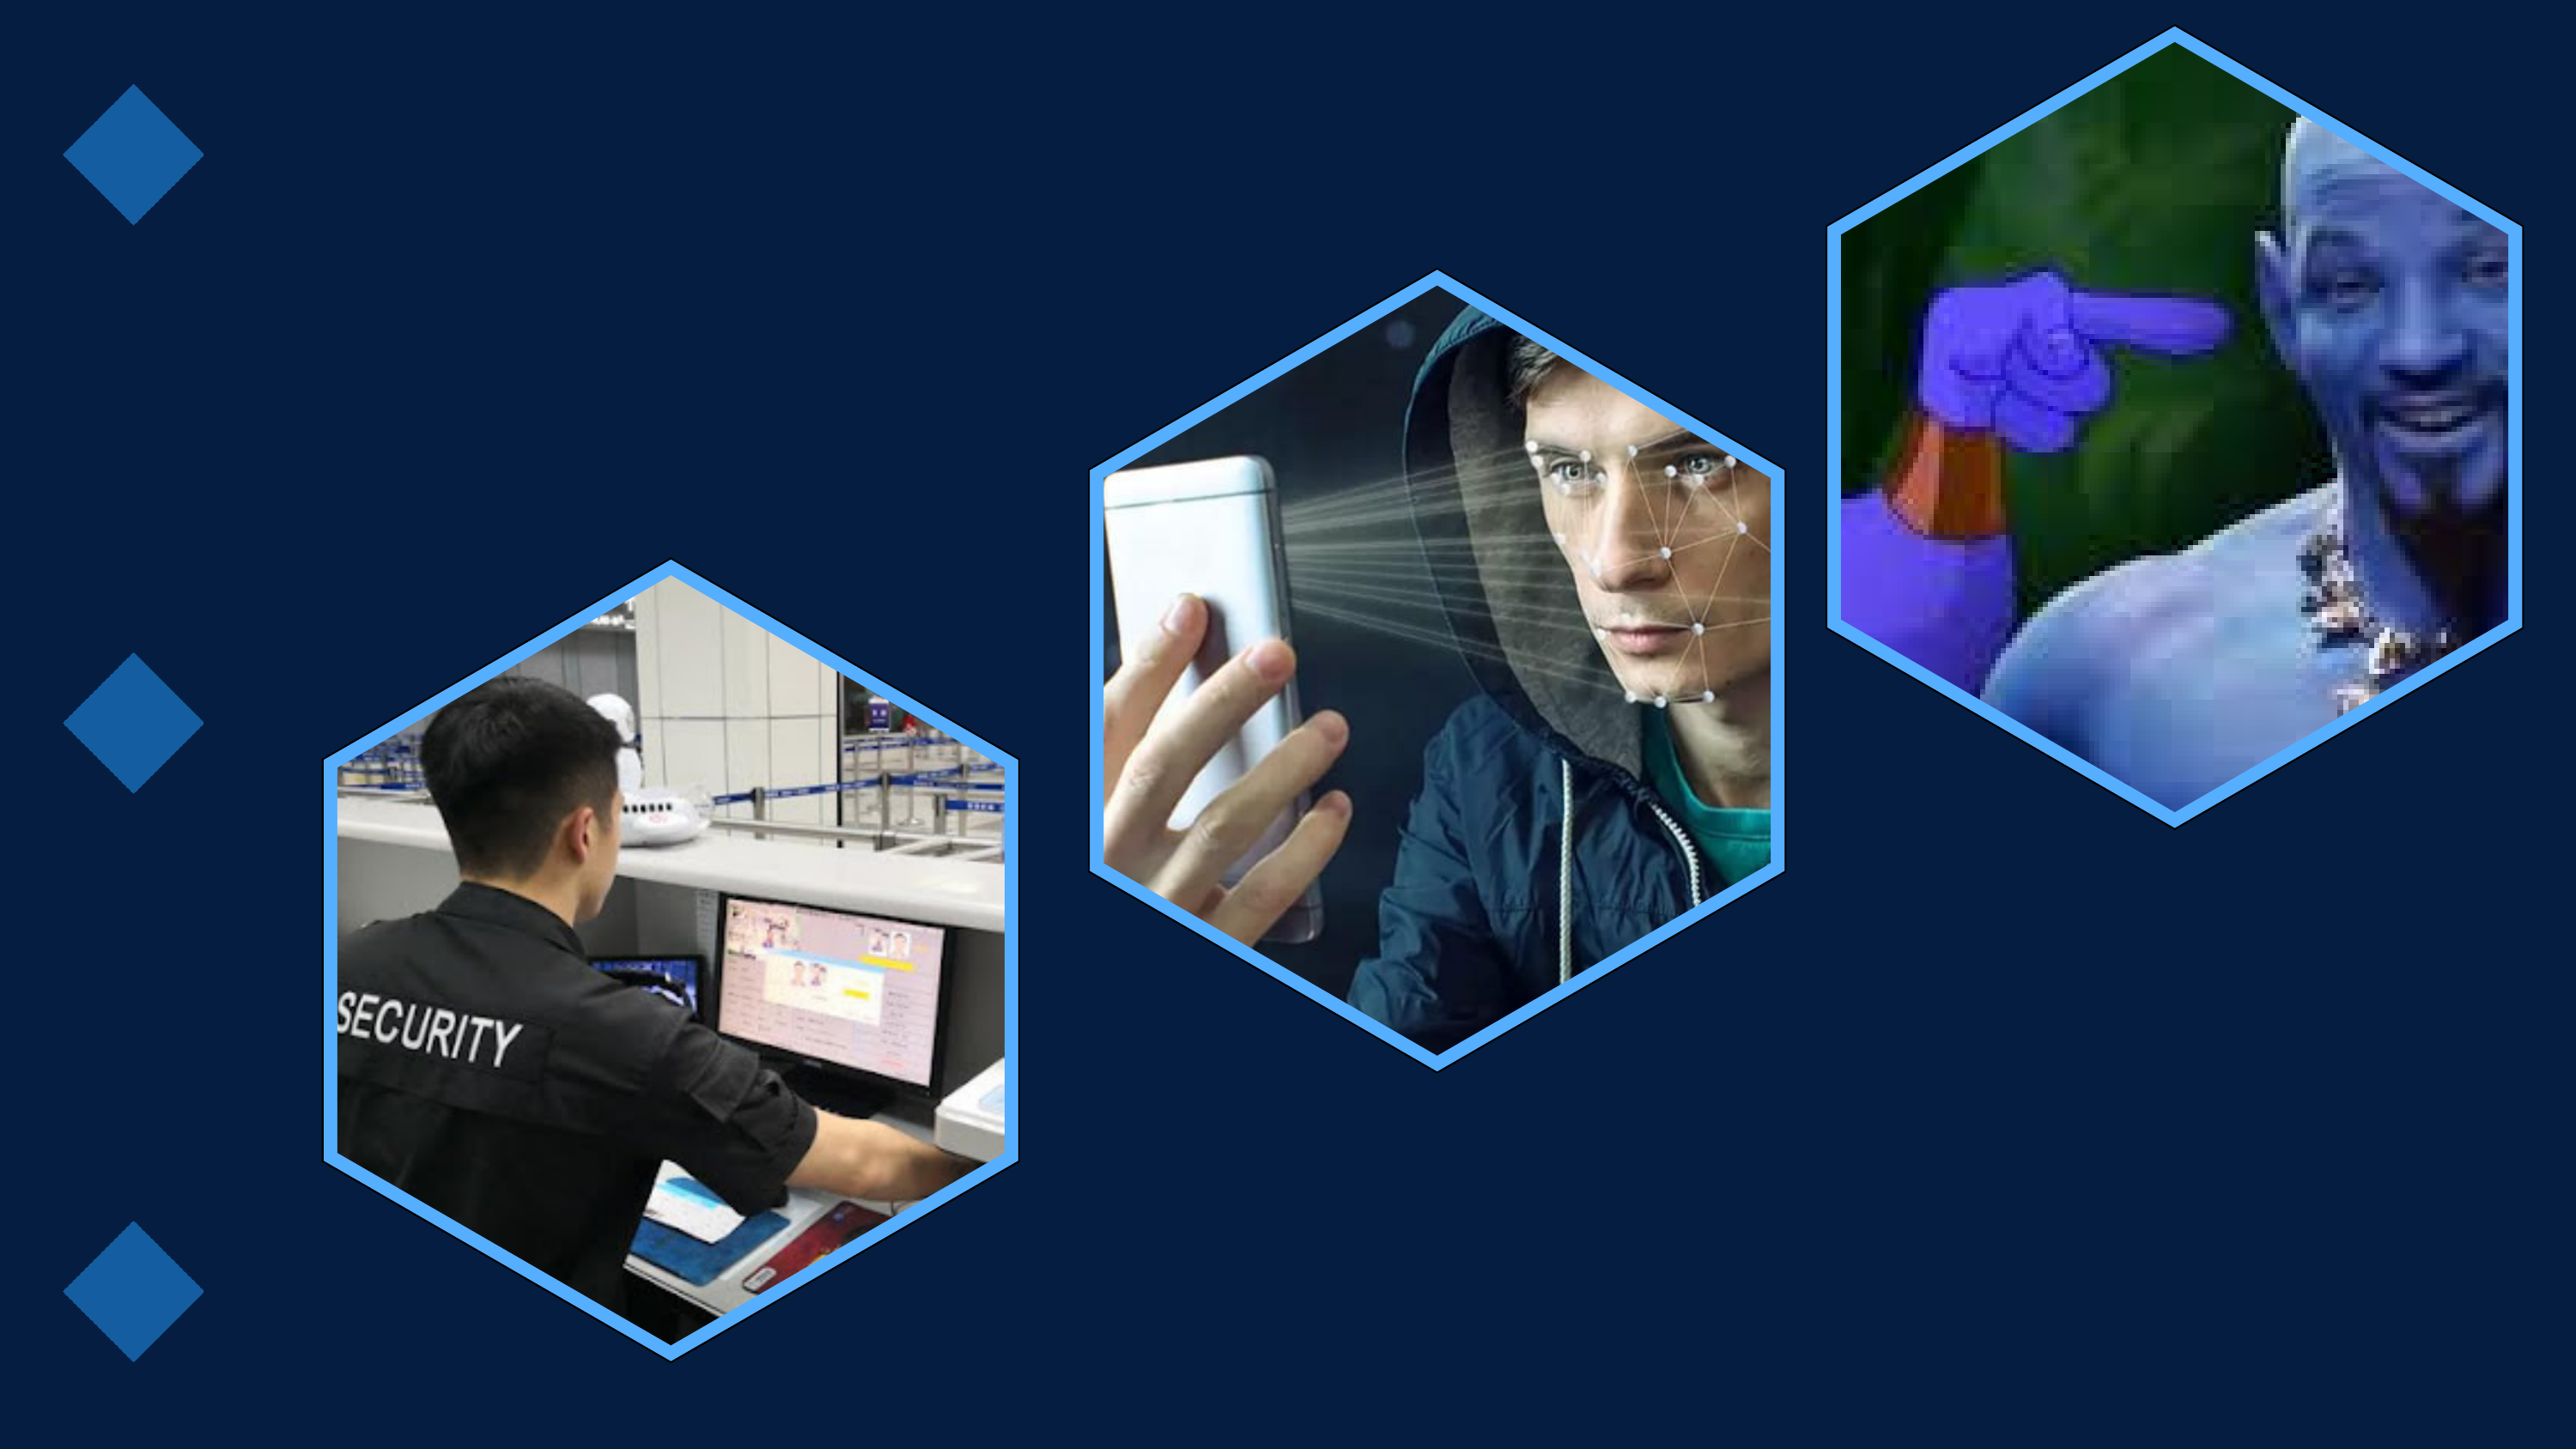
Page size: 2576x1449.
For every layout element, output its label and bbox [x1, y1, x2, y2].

text_box [1826, 24, 2524, 830]
text_box [1088, 268, 1786, 1073]
text_box [1103, 285, 1771, 1056]
text_box [322, 558, 1020, 1363]
text_box [337, 574, 1005, 1346]
text_box [0, 84, 204, 1363]
text_box [1840, 41, 2509, 813]
